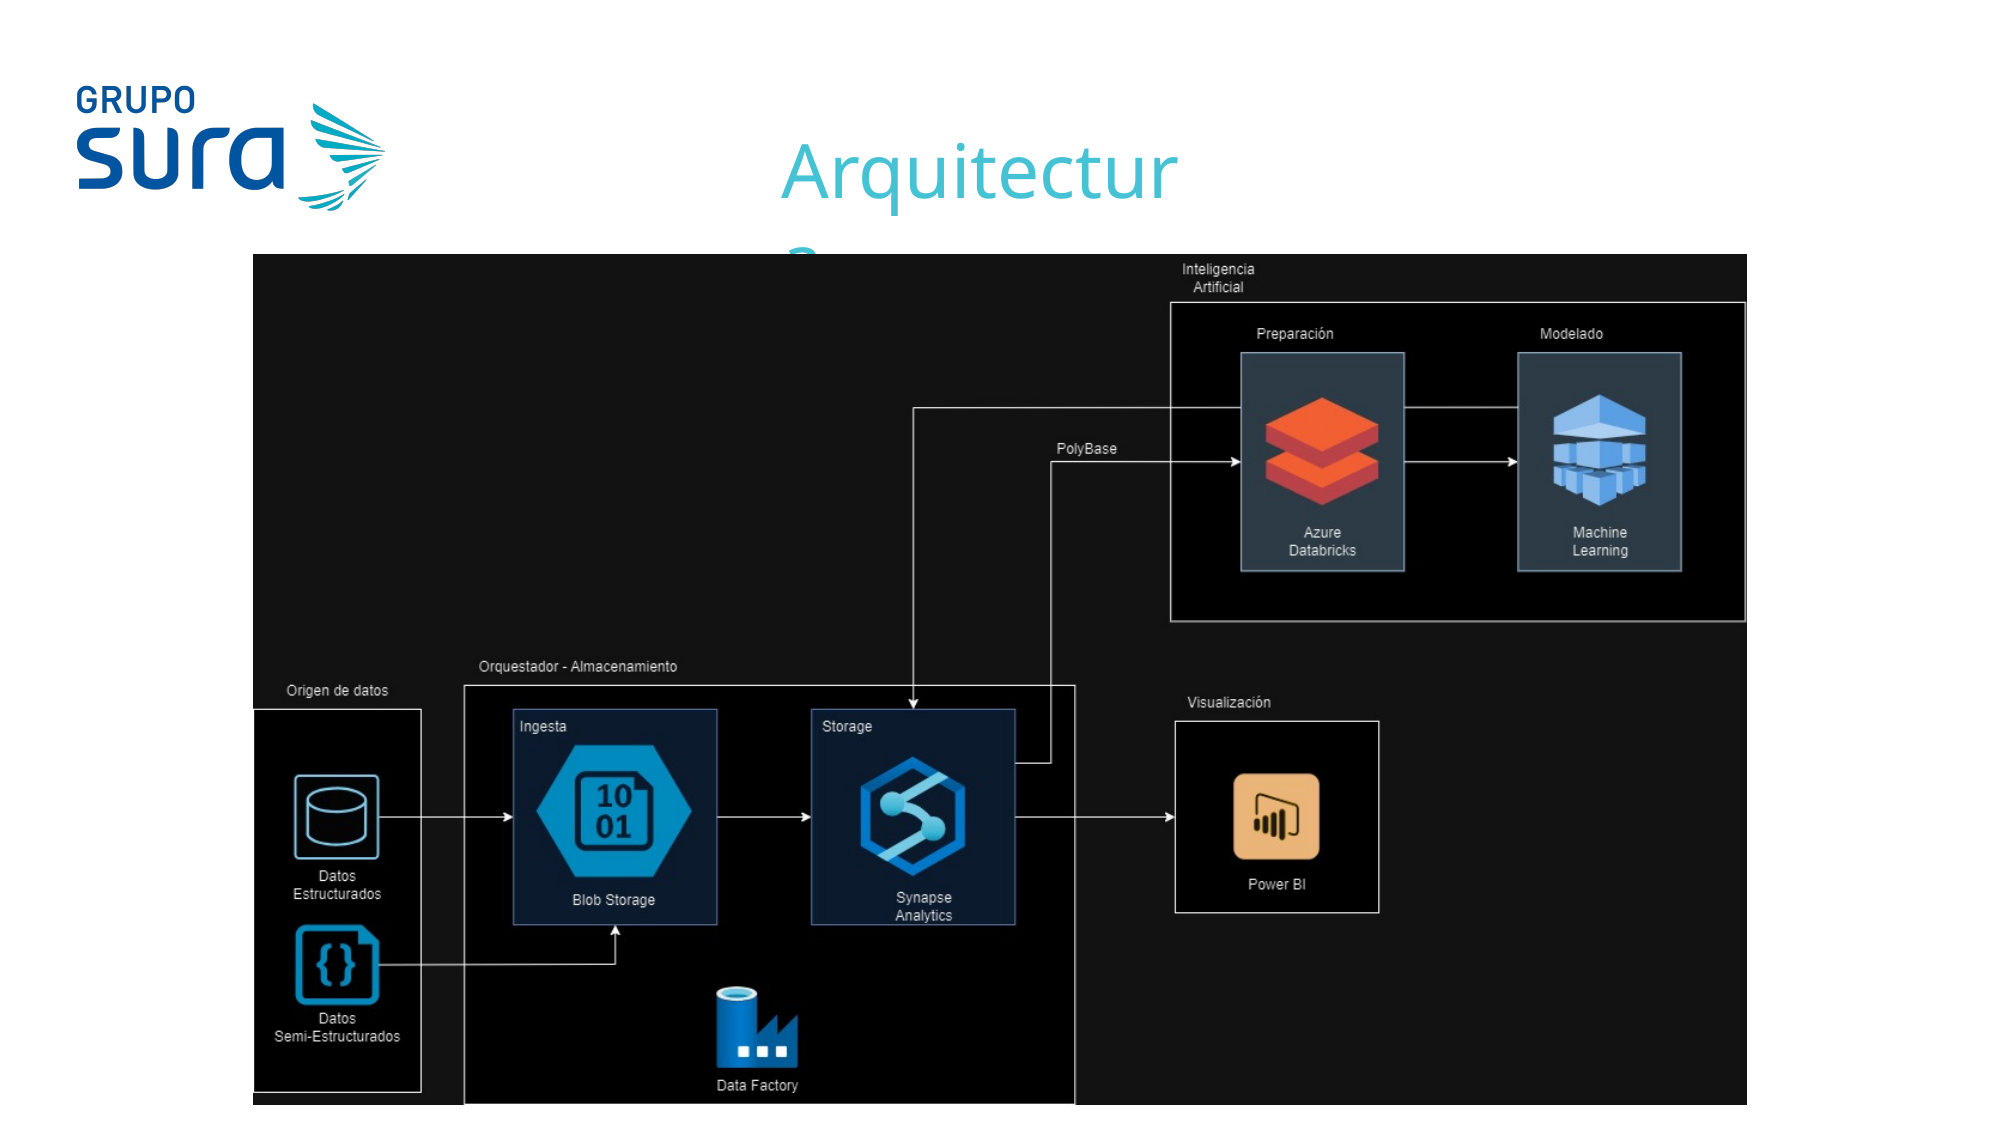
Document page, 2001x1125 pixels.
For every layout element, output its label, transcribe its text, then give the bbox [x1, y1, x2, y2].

picture [76, 85, 386, 211]
picture [253, 254, 1747, 1106]
text_box Arquitectura [766, 115, 1234, 254]
